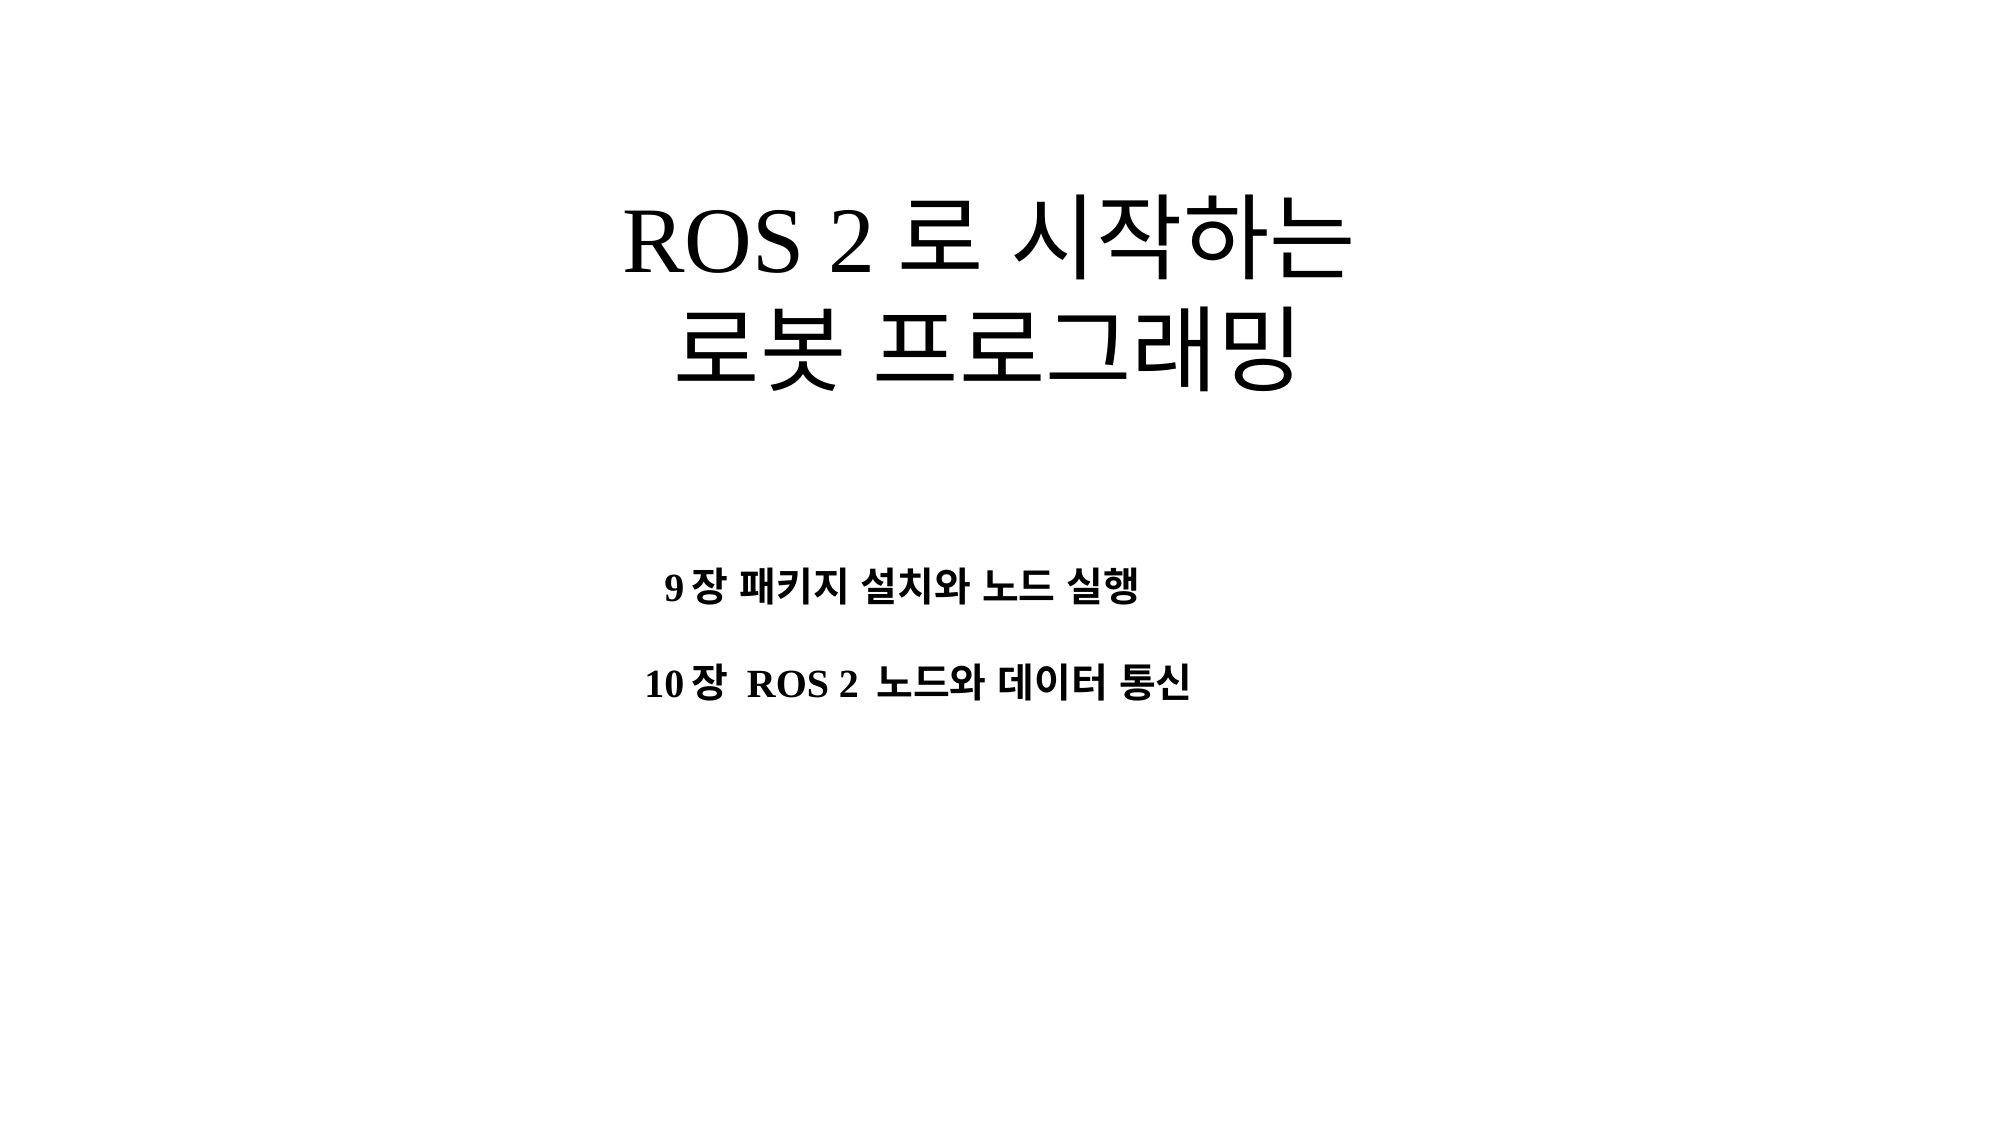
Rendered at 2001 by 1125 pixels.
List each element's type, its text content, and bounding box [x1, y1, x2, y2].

subtitle 9장 패키지 설치와 노드 실행 10장 ROS 2 노드와 데이터 통신 [629, 546, 1349, 725]
title ROS 2로 시작하는 로봇 프로그래밍 [51, 129, 1927, 453]
